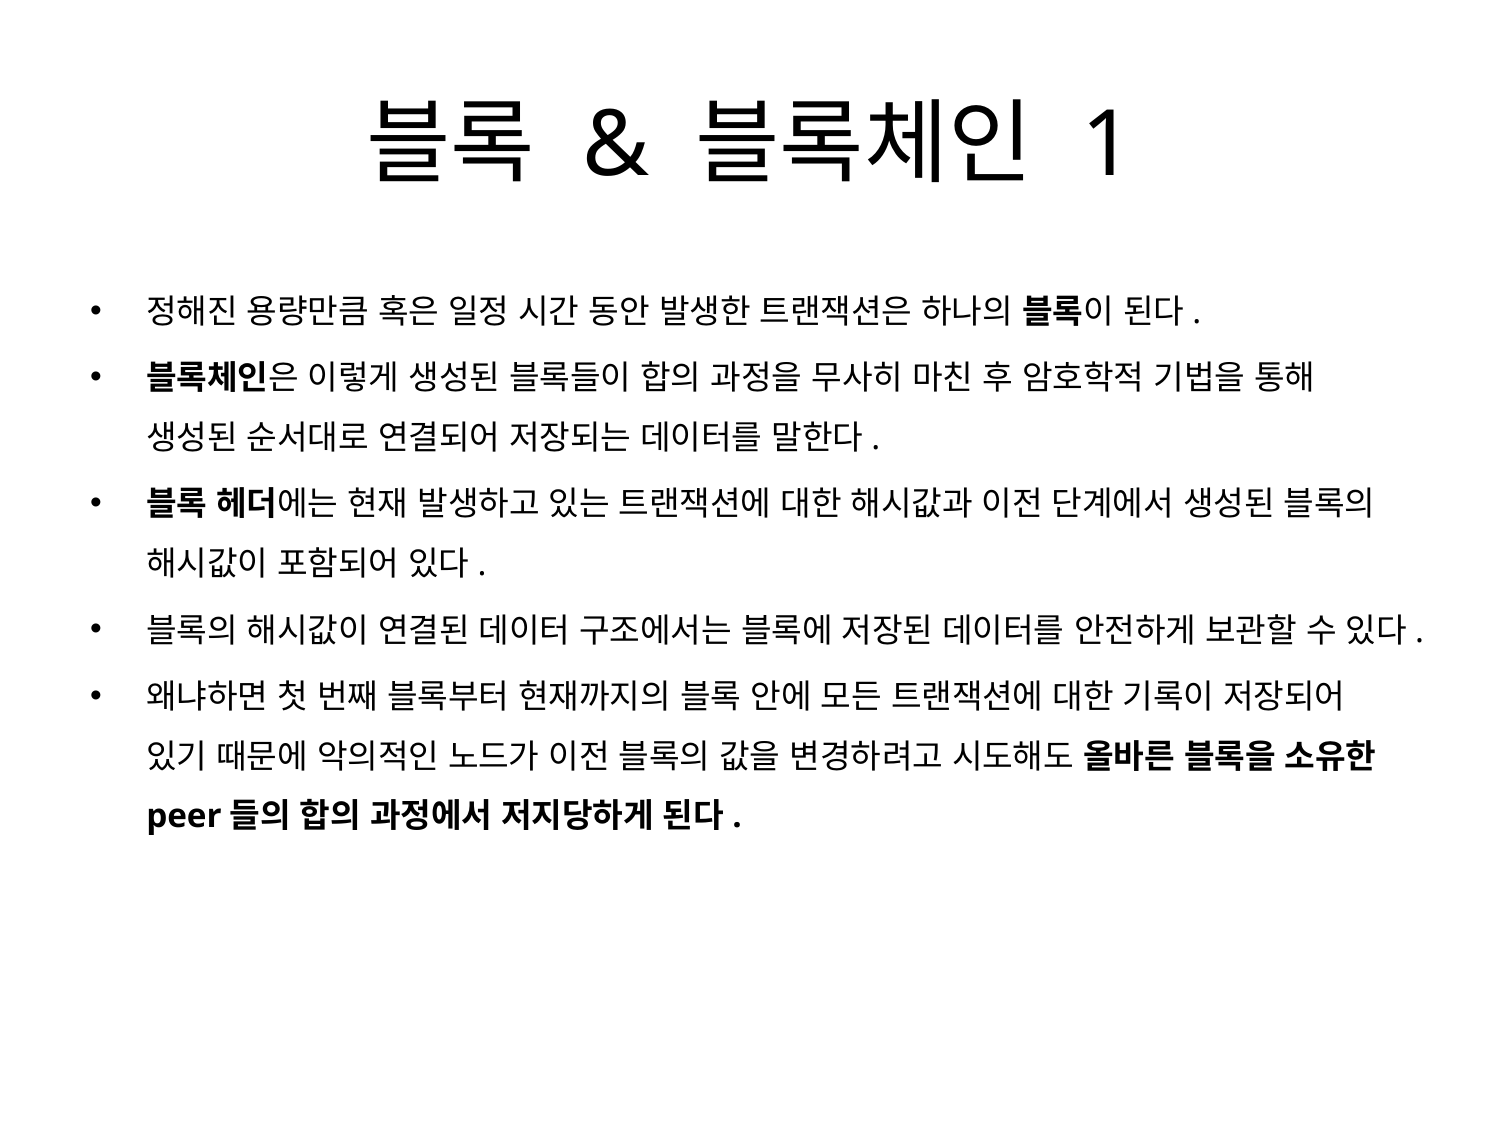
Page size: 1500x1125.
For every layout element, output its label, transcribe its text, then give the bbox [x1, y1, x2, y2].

title 블록 & 블록체인 1 [75, 45, 1425, 233]
list 정해진 용량만큼 혹은 일정 시간 동안 발생한 트랜잭션은 하나의 블록이 된다. 블록체인은 이렇게 생성된 블록들이 합의 과정을 무사히 마친 후 암호학적 기법을 통해 생성된 순서대로 연결되어 저장되는 데이터를 말한다. 블록 헤더에는 현재 발생하고 있는 트랜잭션에 대한 해시값과 이전 단계에서 생성된 블록의 해시값이 포함되어 있다. 블록의 해시값이 연결된 데이터 구조에서는 블록에 저장된 데이터를 안전하게 보관할 수 있다. 왜냐하면 첫 번째 블록부터 현재까지의 블록 안에 모든 트랜잭션에 대한 기록이 저장되어 있기 때문에 악의적인 노드가 이전 블록의 값을 변경하려고 시도해도 올바른 블록을 소유한 peer들의 합의 과정에서 저지당하게 된다. [75, 262, 1425, 1005]
